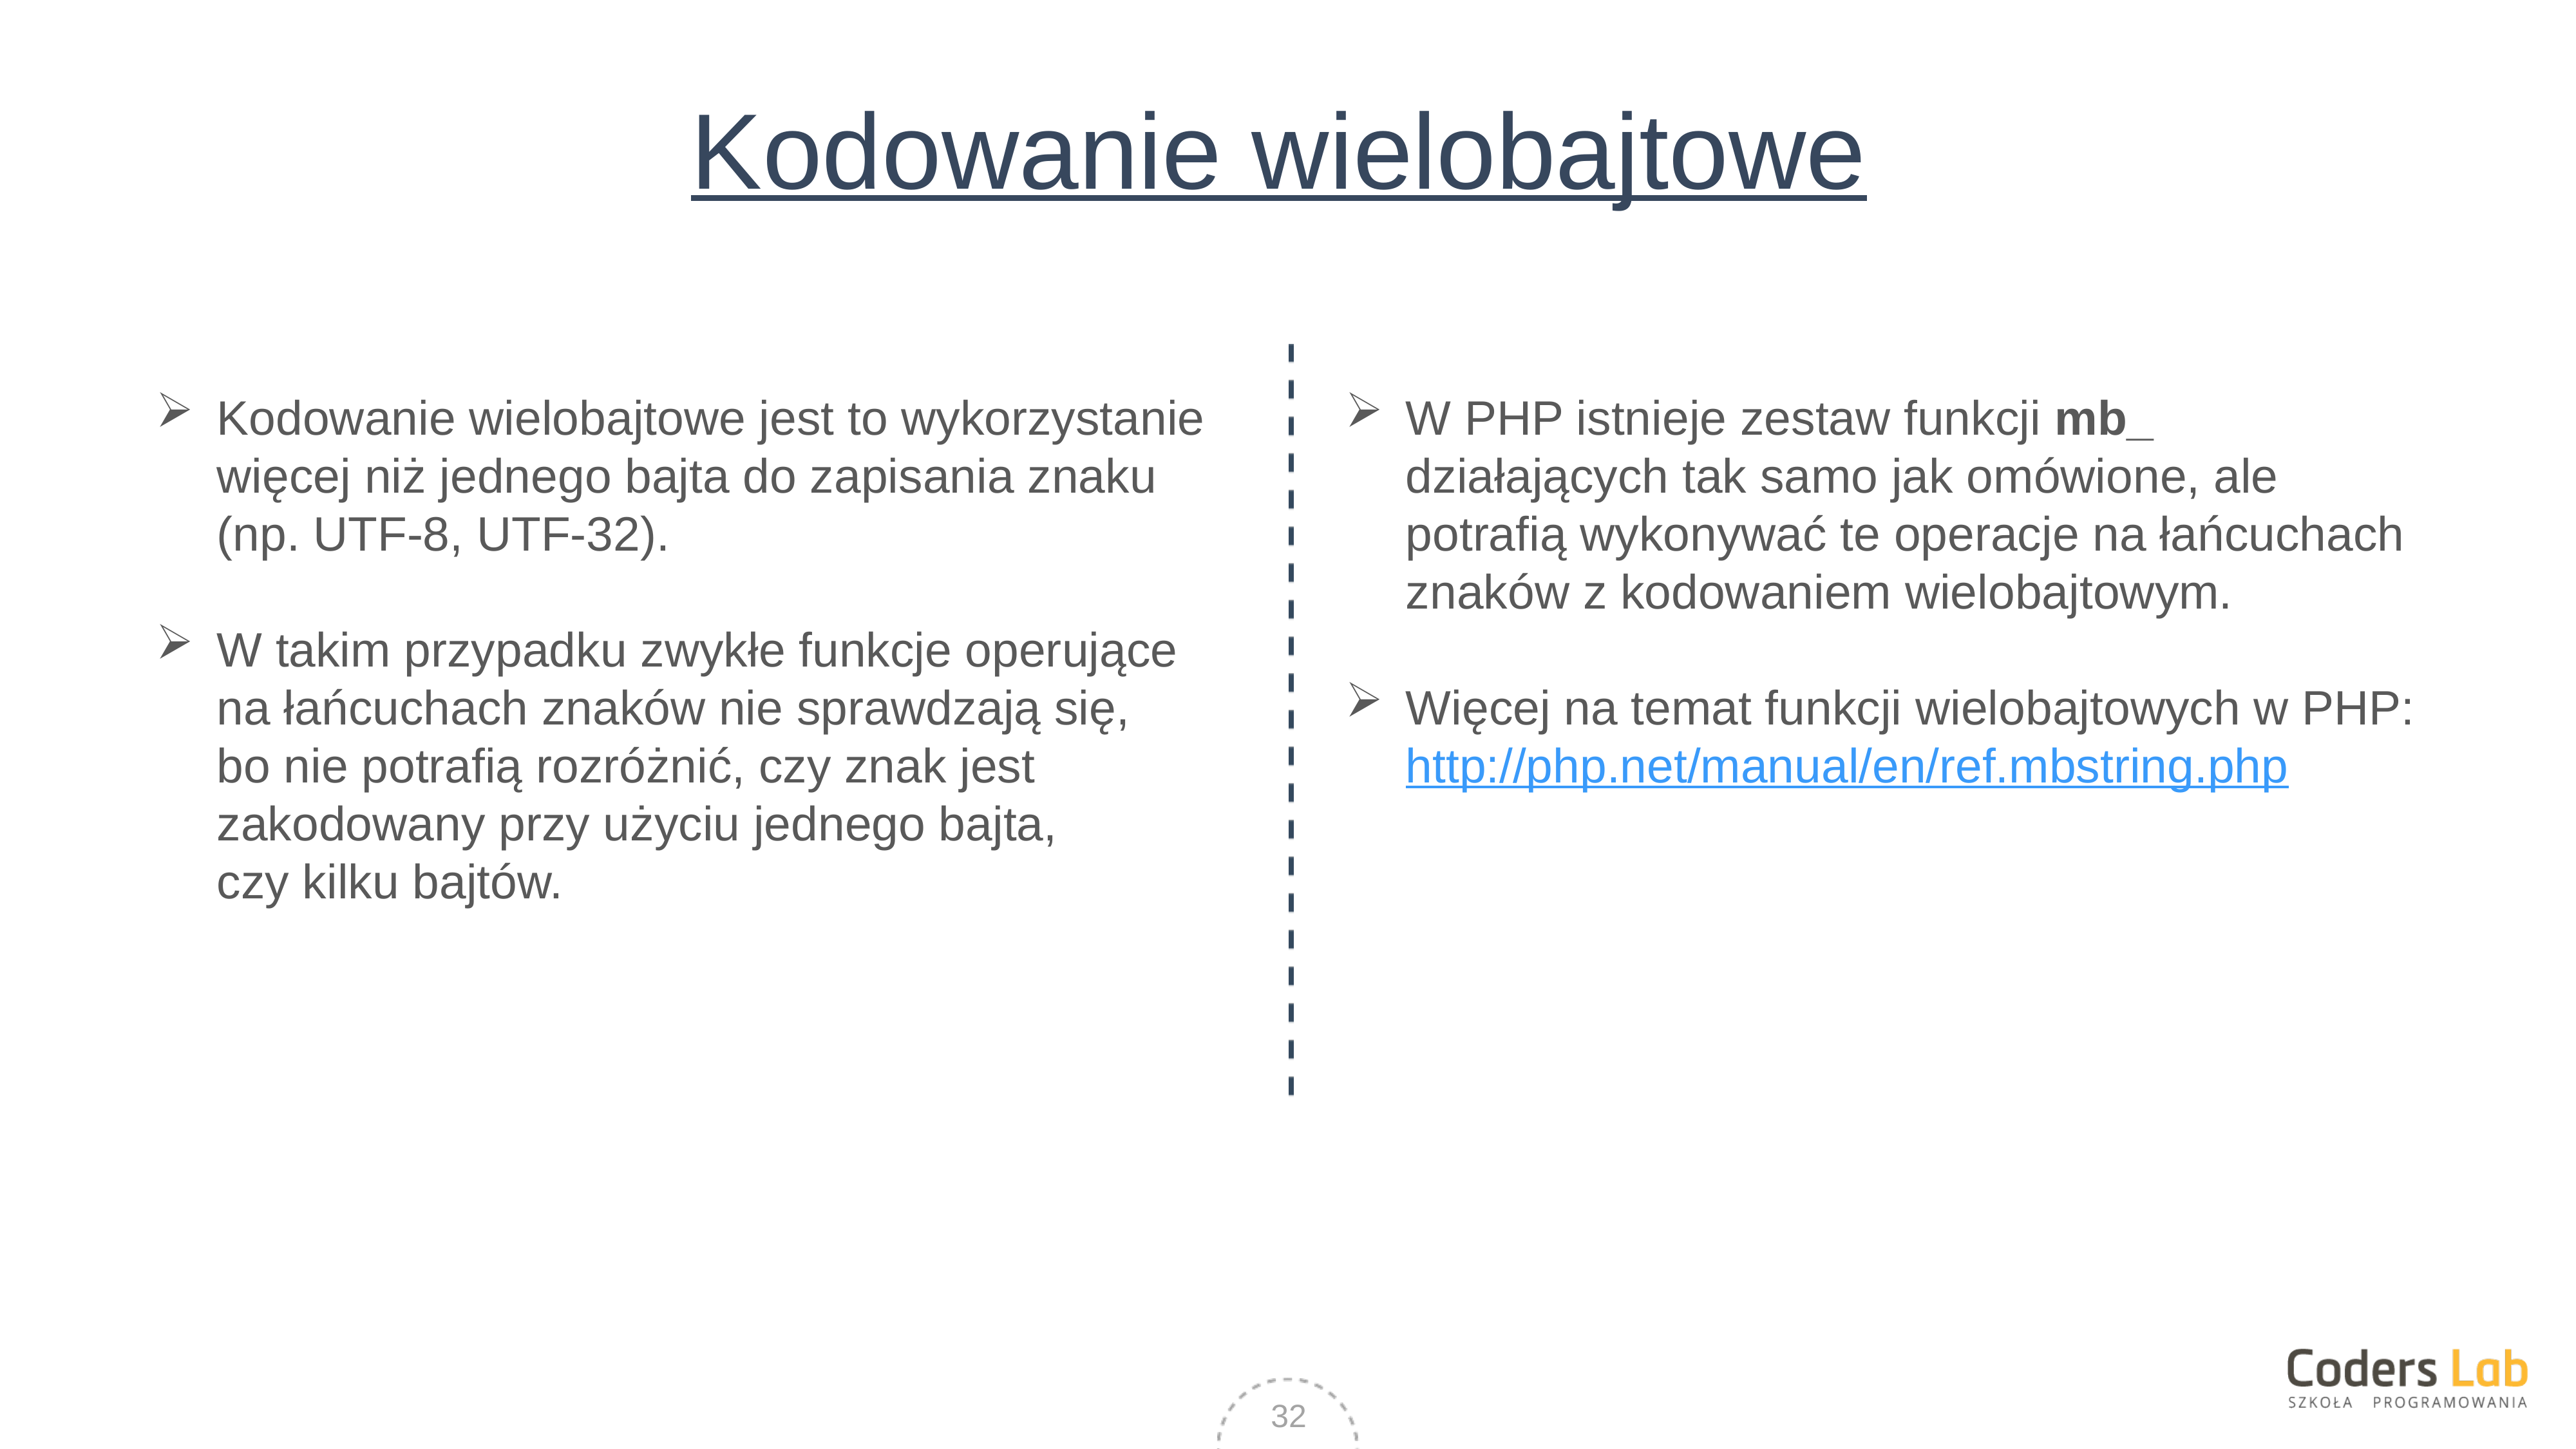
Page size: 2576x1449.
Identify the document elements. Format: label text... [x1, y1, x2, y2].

slide_number 32 [1266, 1395, 1311, 1444]
text_box Kodowanie wielobajtowe jest to wykorzystanie więcej niż jednego bajta do zapisania znaku (np. UTF-8, UTF-32). W takim przypadku zwykłe funkcje operujące na łańcuchach znaków nie sprawdzają się, bo nie potrafią rozróżnić, czy znak jest zakodowany przy użyciu jednego bajta, czy kilku bajtów. [147, 382, 1247, 914]
picture [1217, 1378, 1359, 1449]
text_box W PHP istnieje zestaw funkcji mb_ działających tak samo jak omówione, ale potrafią wykonywać te operacje na łańcuchach znaków z kodowaniem wielobajtowym. Więcej na temat funkcji wielobajtowych w PHP: http://php.net/manual/en/ref.mbstring.php [1336, 382, 2425, 914]
picture [2282, 1340, 2533, 1421]
title Kodowanie wielobajtowe [290, 77, 2269, 208]
picture [1288, 344, 1294, 1103]
